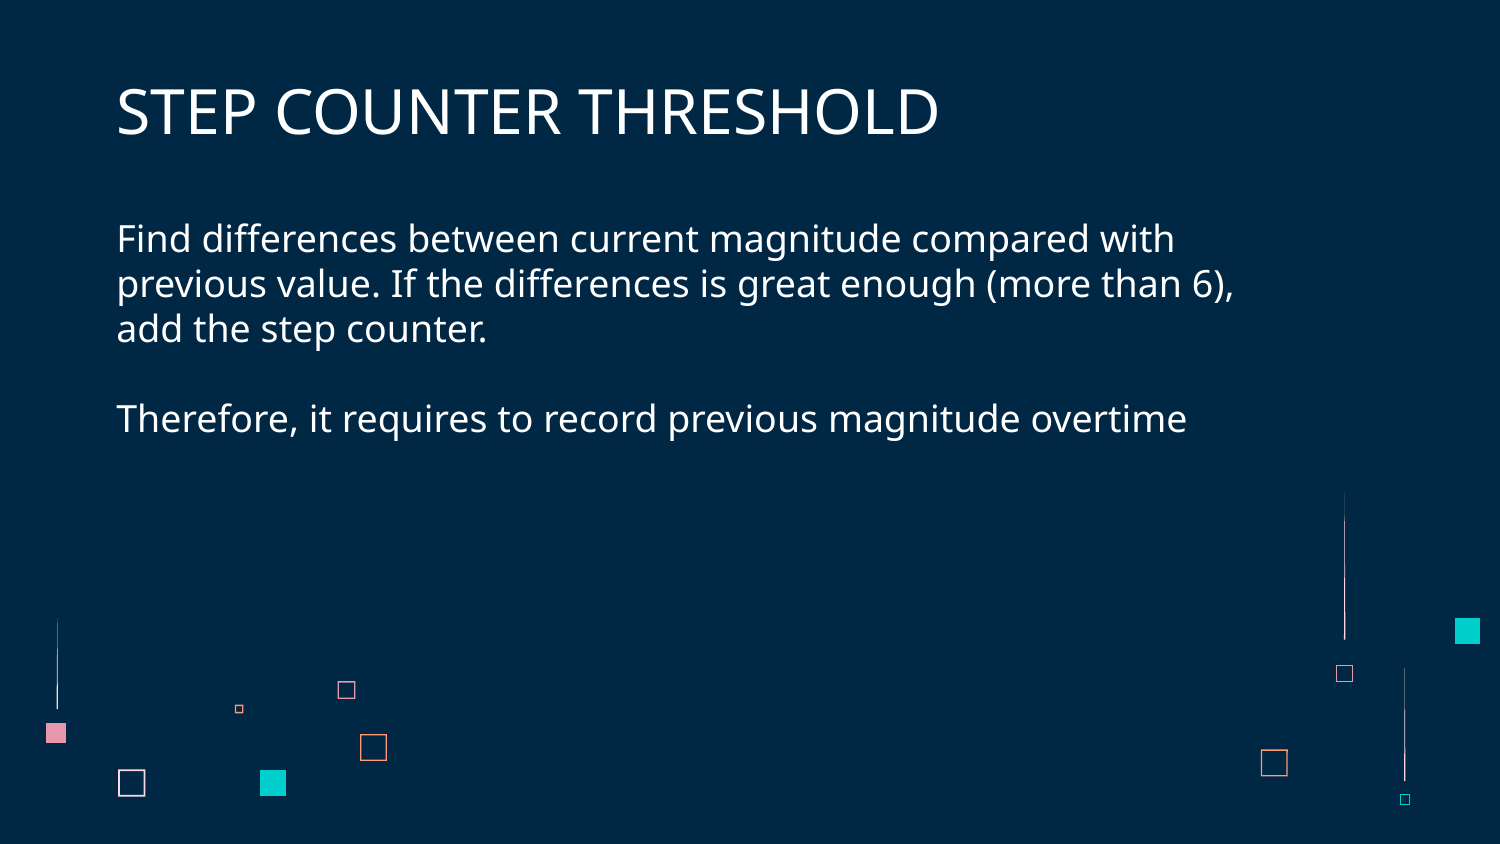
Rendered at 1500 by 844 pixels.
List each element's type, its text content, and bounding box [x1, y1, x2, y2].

title STEP COUNTER THRESHOLD [101, 67, 1049, 163]
list Find differences between current magnitude compared with previous value. If the differences is great enough (more than 6), add the step counter. Therefore, it requires to record previous magnitude overtime [101, 200, 1276, 544]
